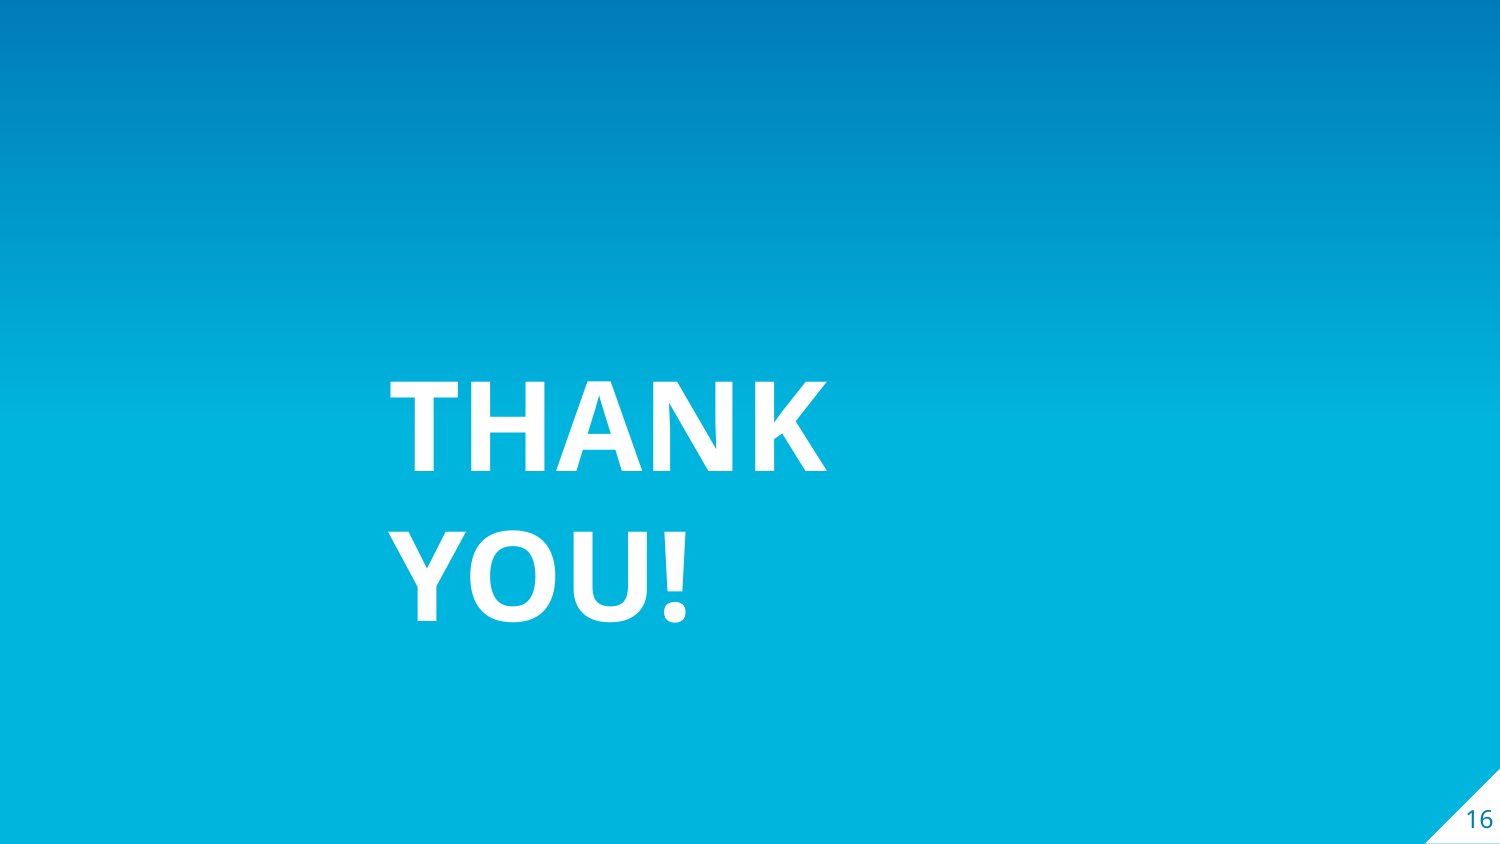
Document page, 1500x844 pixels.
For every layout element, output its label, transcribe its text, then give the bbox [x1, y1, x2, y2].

text_box THANK YOU! [373, 330, 1127, 661]
slide_number ‹#› [1418, 760, 1494, 838]
